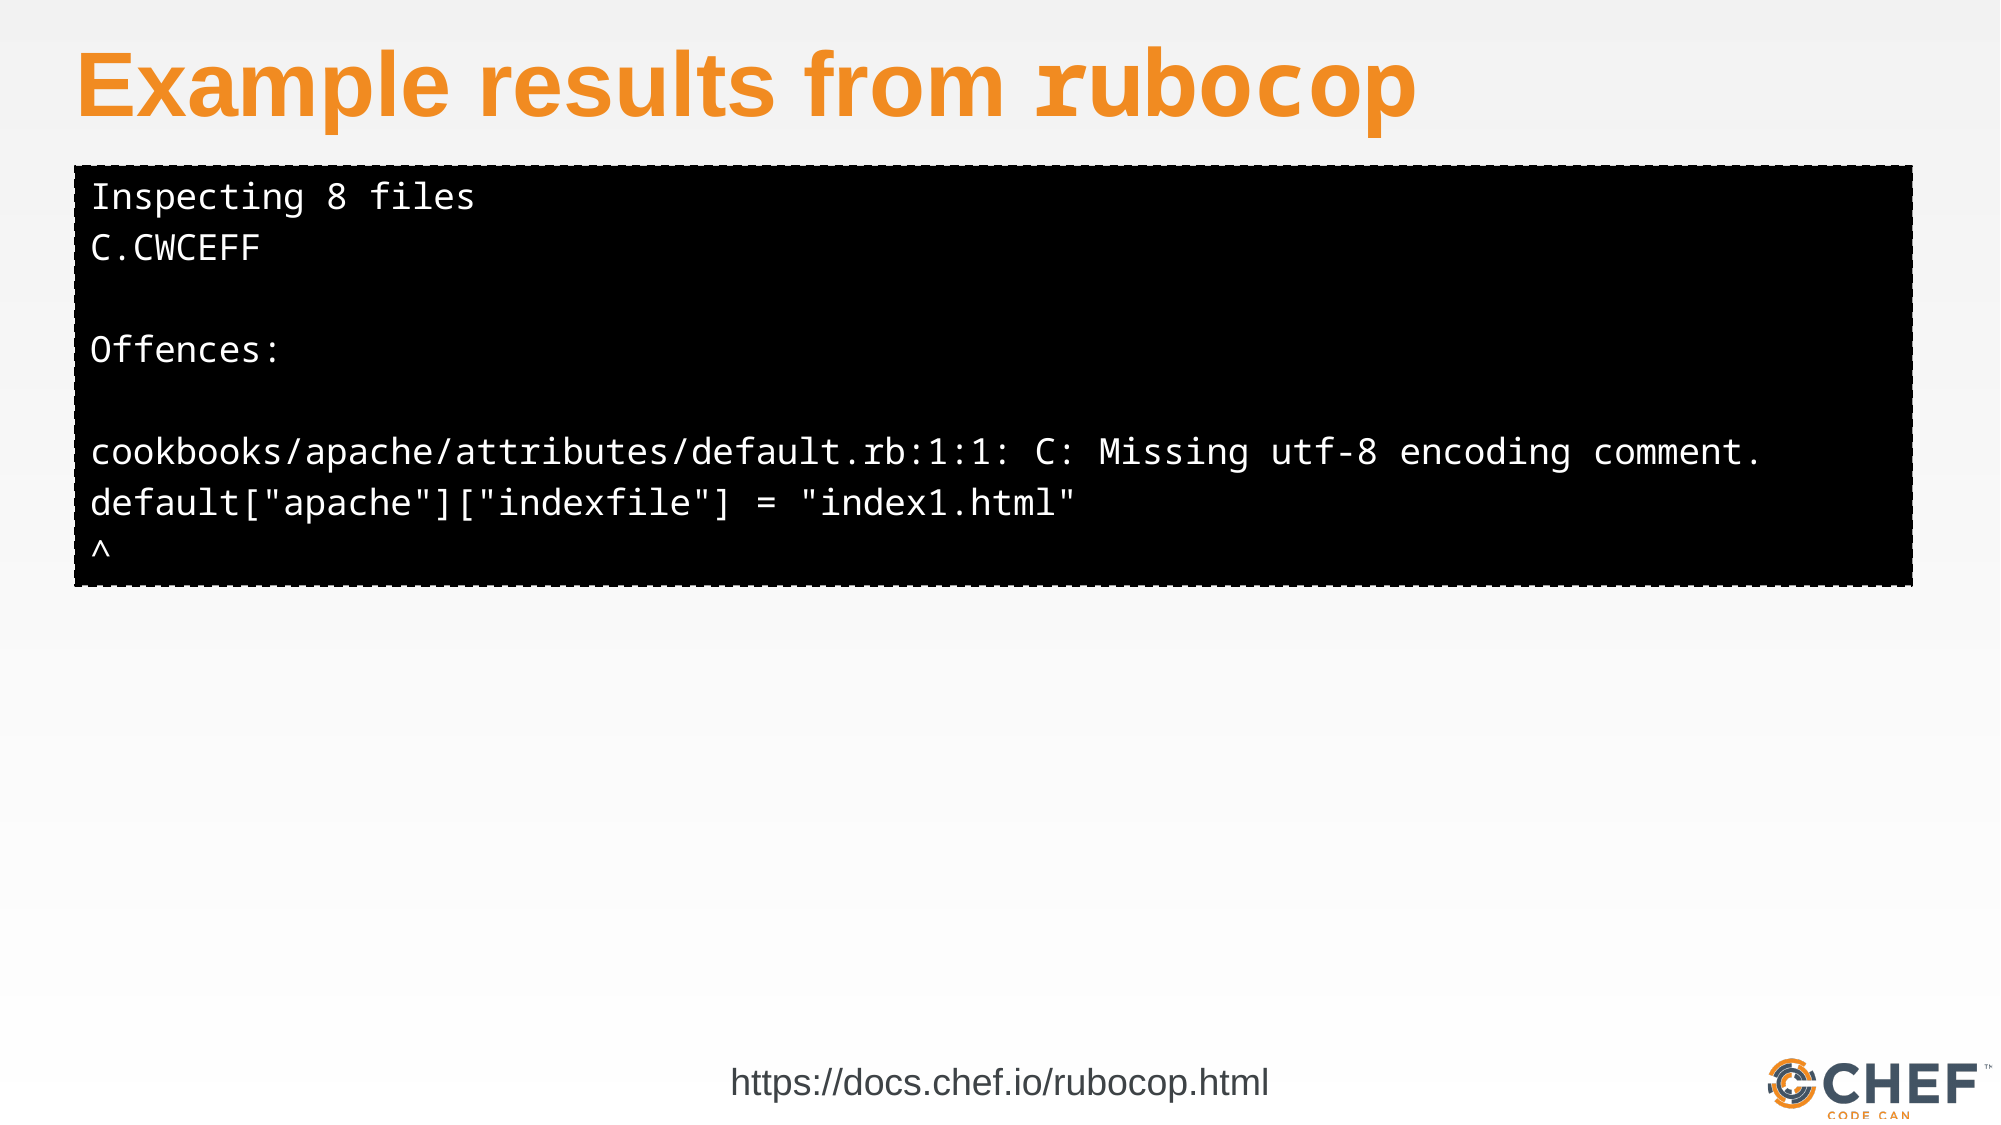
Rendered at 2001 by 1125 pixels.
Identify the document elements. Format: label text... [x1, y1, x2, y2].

list Inspecting 8 files C.CWCEFF Offences: cookbooks/apache/attributes/default.rb:1:1: C: Missing utf-8 encoding comment. default["apache"]["indexfile"] = "index1.html" ^ [74, 165, 1913, 587]
title Example results from rubocop [75, 37, 1913, 140]
list https://docs.chef.io/rubocop.html [451, 1048, 1549, 1113]
